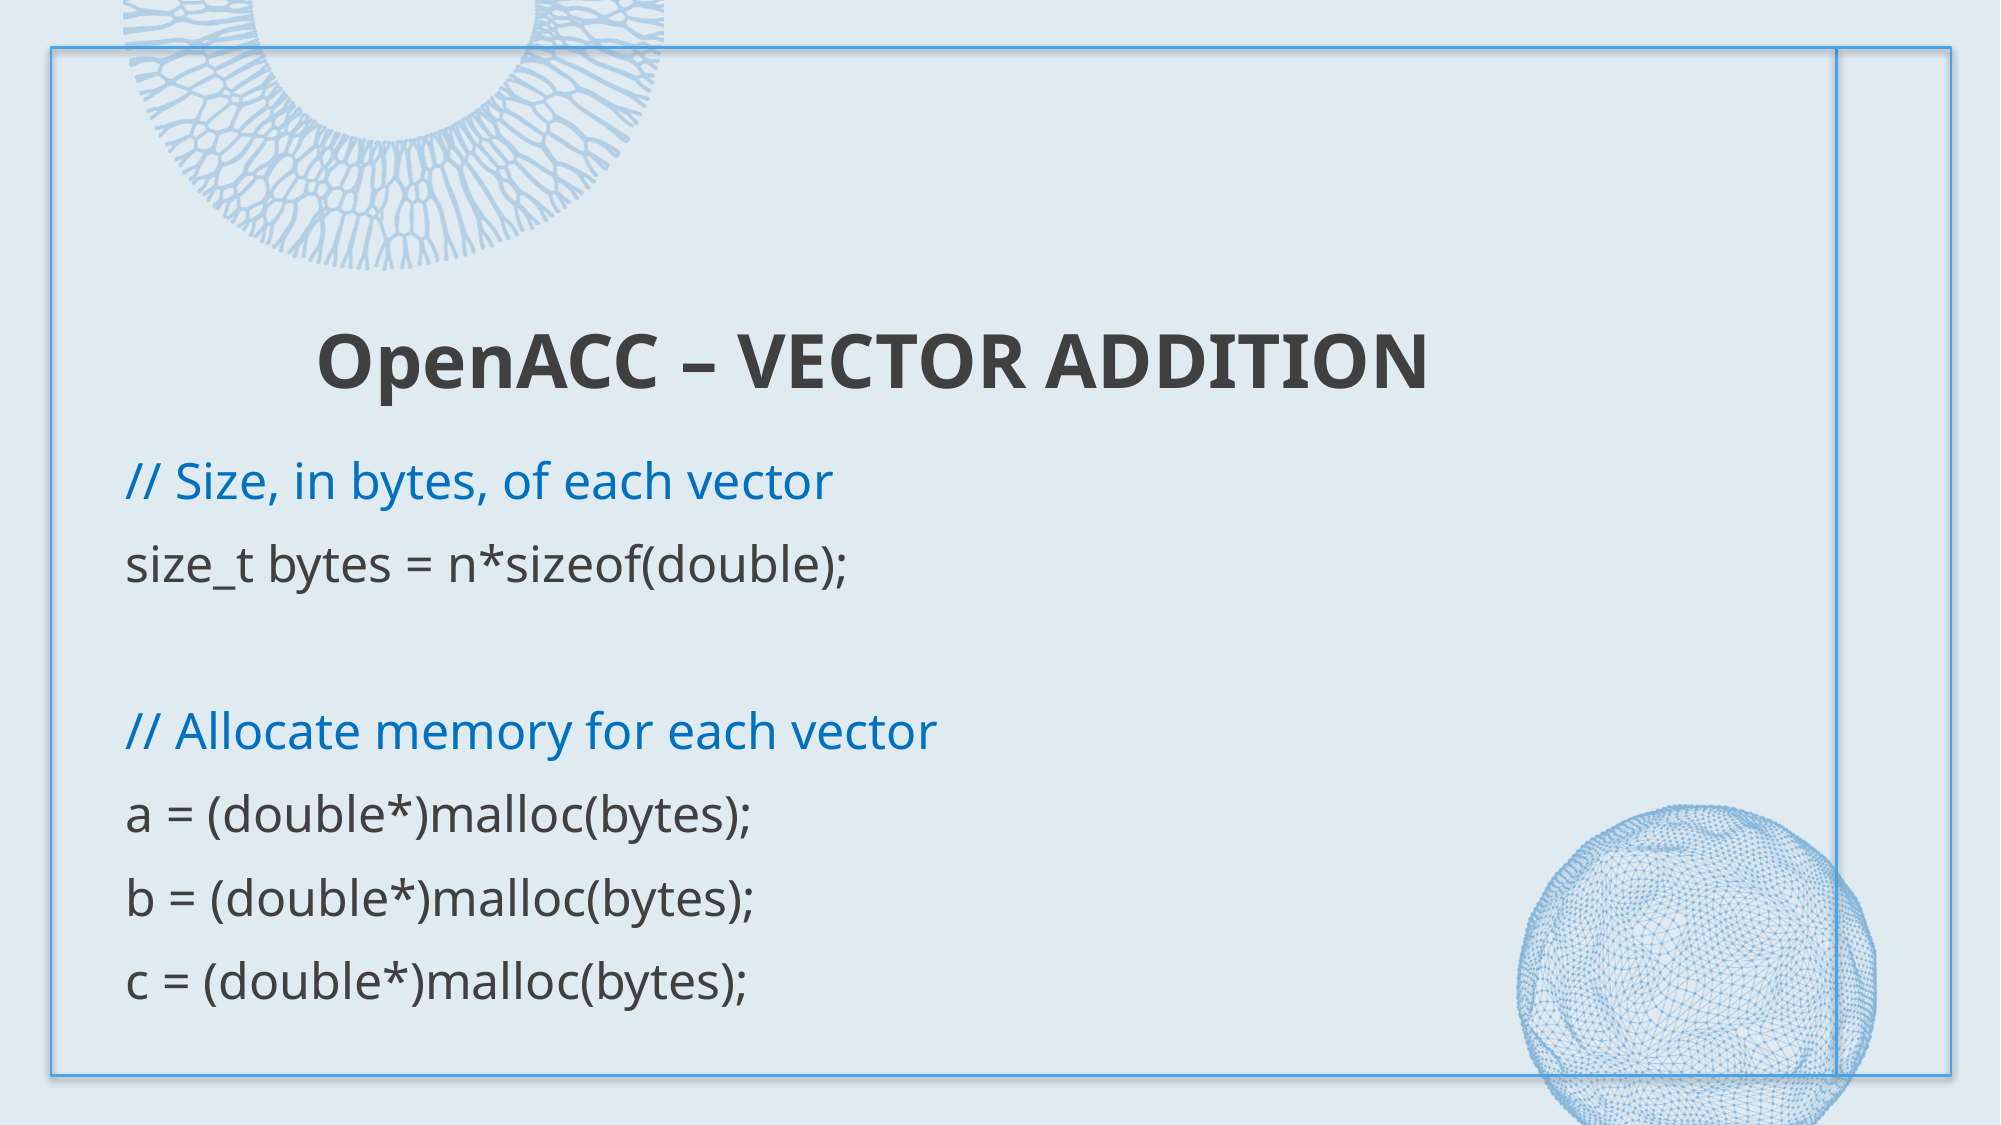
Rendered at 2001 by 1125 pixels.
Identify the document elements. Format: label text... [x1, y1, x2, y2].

list // Size, in bytes, of each vector size_t bytes = n*sizeof(double); // Allocate memory for each vector a = (double*)malloc(bytes); b = (double*)malloc(bytes); c = (double*)malloc(bytes); [110, 451, 1469, 1060]
title OpenACC – Vector Addition [110, 140, 1638, 412]
picture [123, 0, 1877, 1125]
